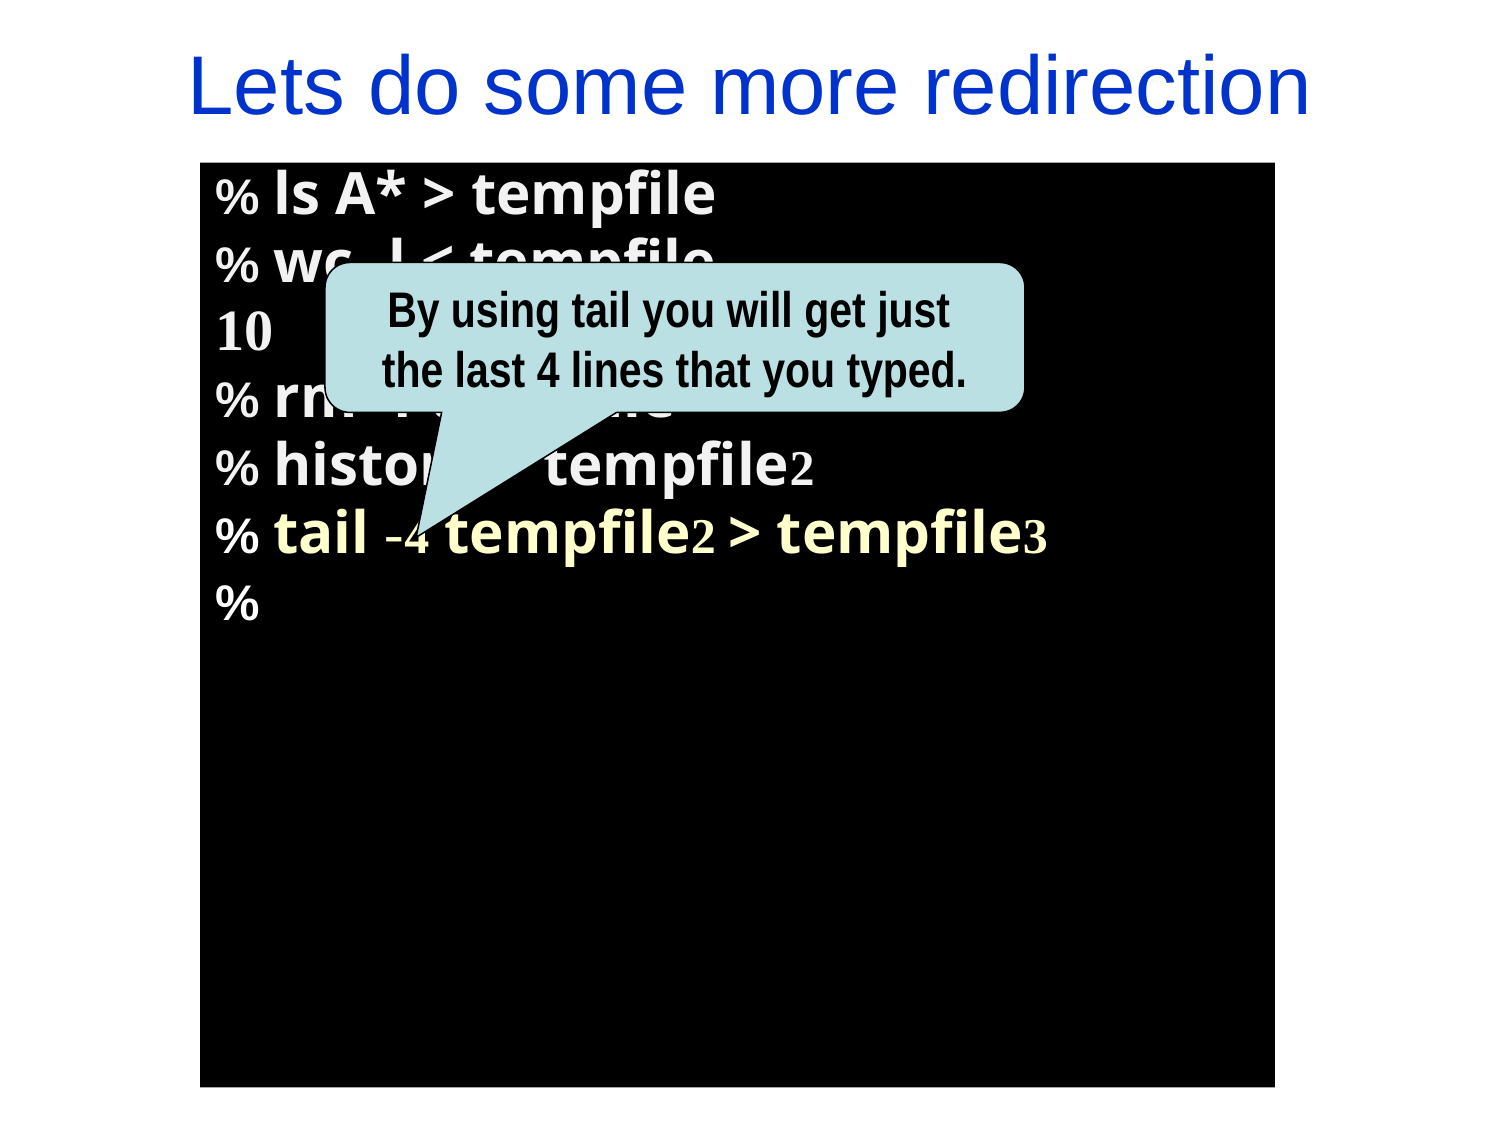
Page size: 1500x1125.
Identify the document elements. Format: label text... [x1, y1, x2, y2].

title Lets do some more redirection [0, 24, 1500, 138]
text_box By using tail you will get just the last 4 lines that you typed. [324, 262, 1025, 538]
list % ls A* > tempfile % wc -l < tempfile 10 % rm -f tempfile % history > tempfile2 % tail -4 tempfile2 > tempfile3 % cat tempfile3 ls A* > tempfile wc -l < tempfile rm -f tempfile history > tempfile2 % head -4 tempfile3 > tempfile4 % [199, 162, 1276, 1088]
